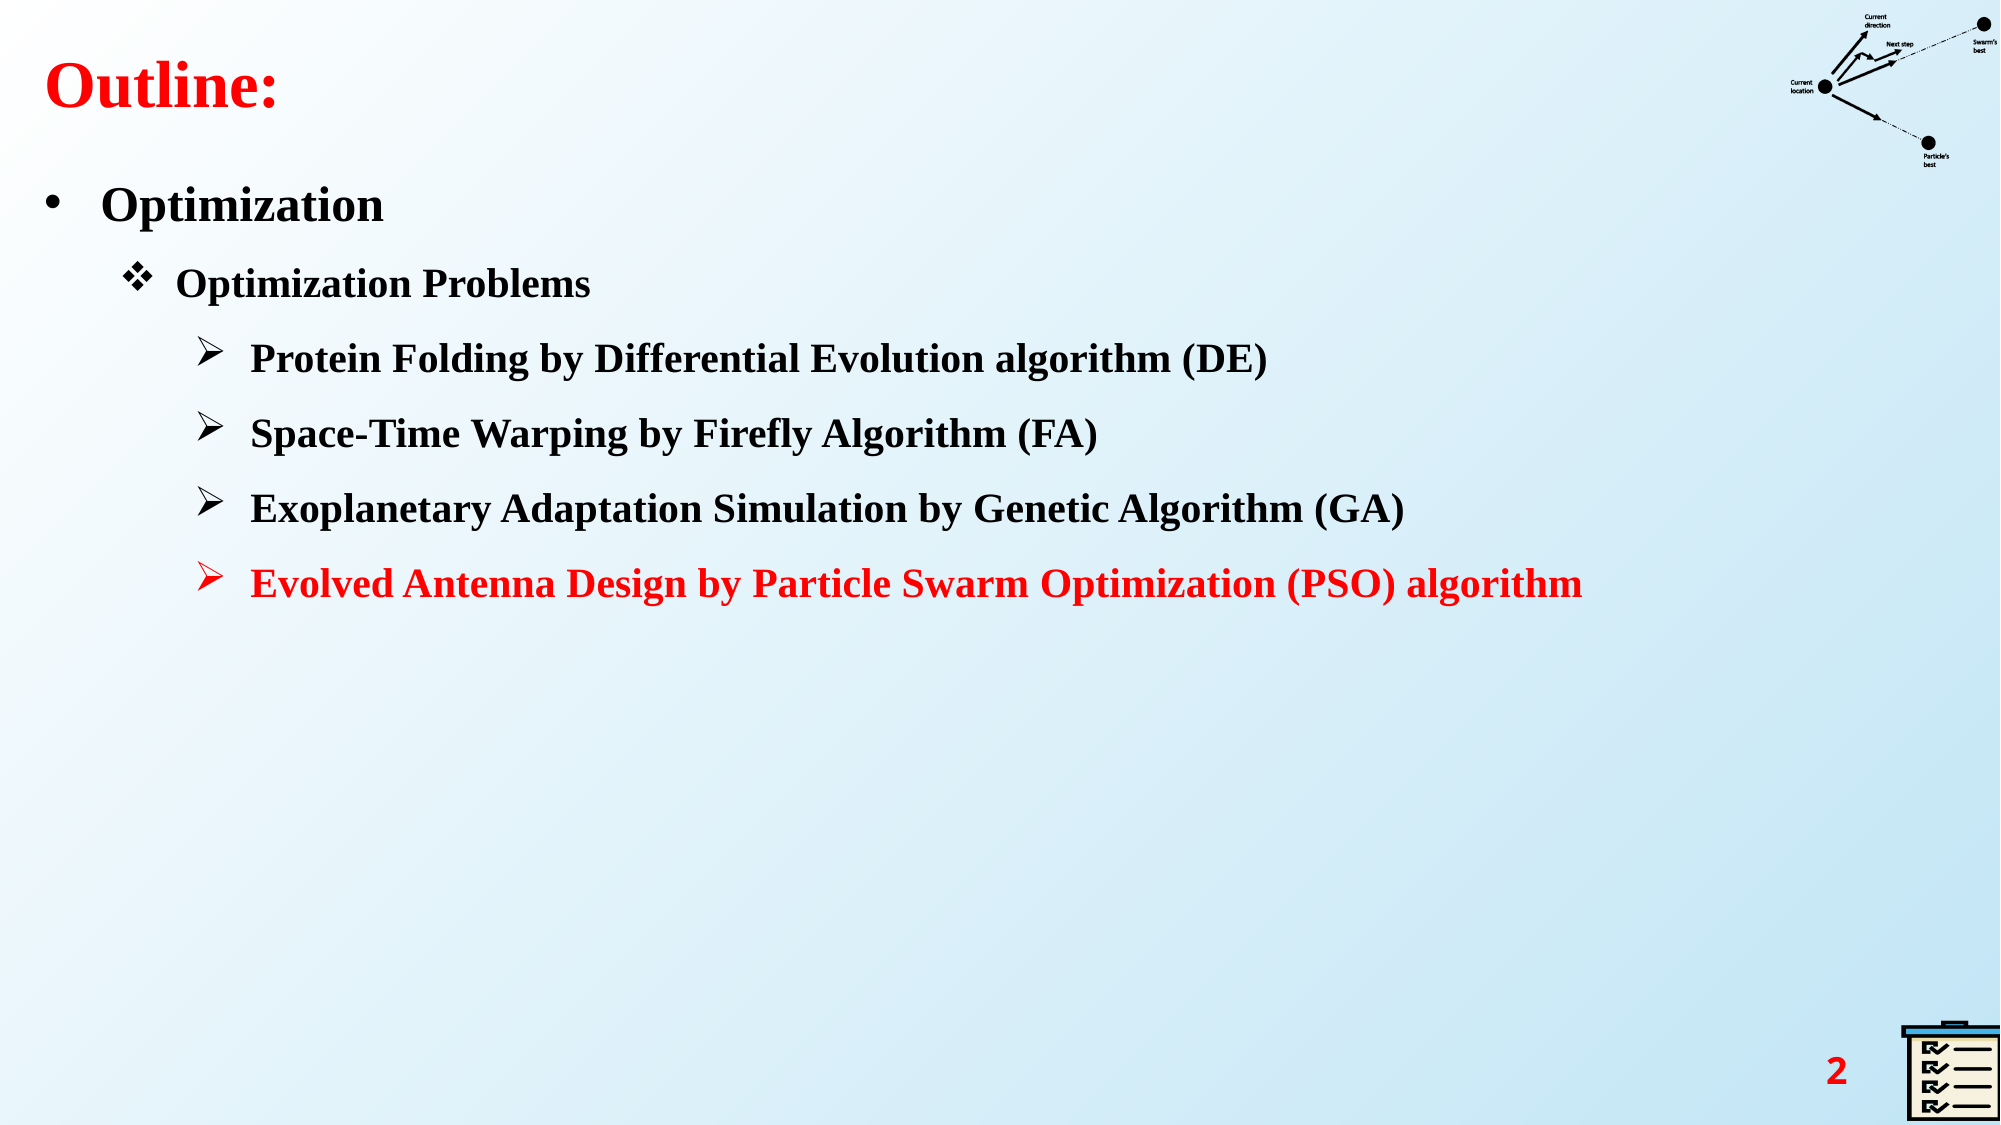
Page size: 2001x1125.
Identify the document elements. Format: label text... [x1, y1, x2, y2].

picture [1882, 1015, 2000, 1125]
text_box Outline: Optimization Optimization Problems Protein Folding by Differential Evolution algorithm (DE) Space-Time Warping by Firefly Algorithm (FA) Exoplanetary Adaptation Simulation by Genetic Algorithm (GA) Evolved Antenna Design by Particle Swarm Optimization (PSO) algorithm [29, 33, 1939, 614]
picture [1789, 0, 2000, 171]
slide_number 2 [1412, 1042, 1863, 1103]
